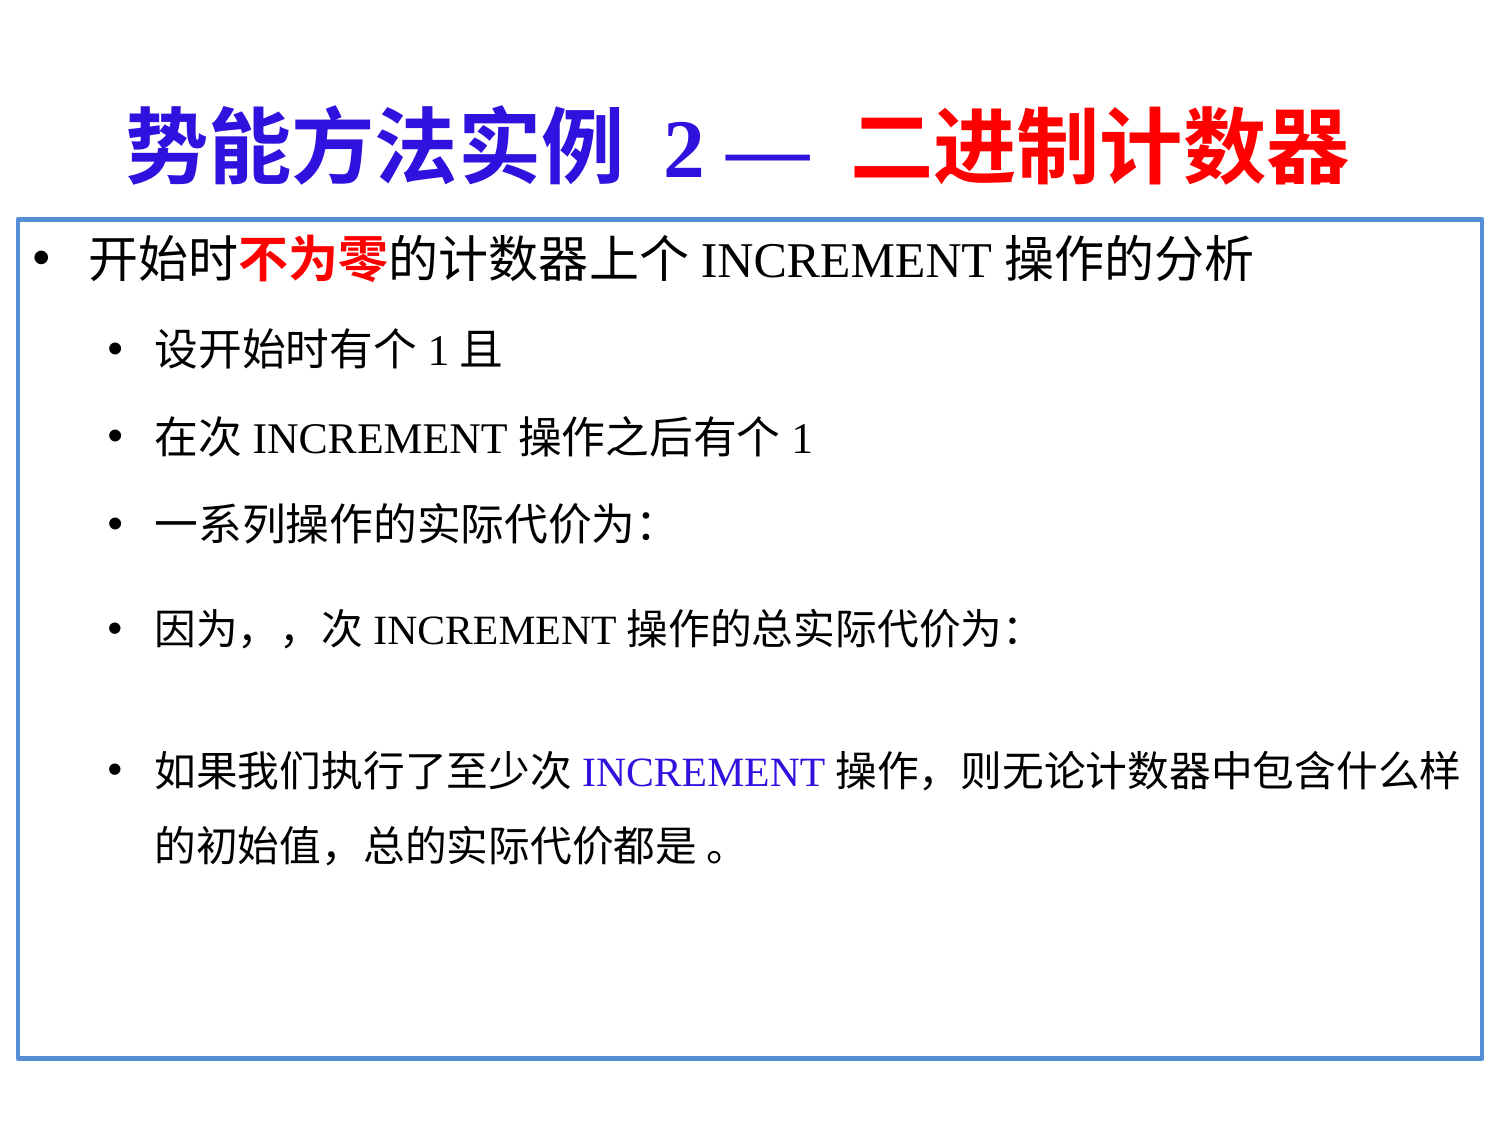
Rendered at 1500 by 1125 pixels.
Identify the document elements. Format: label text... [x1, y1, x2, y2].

title 势能方法实例 2 — 二进制计数器 [62, 50, 1413, 238]
